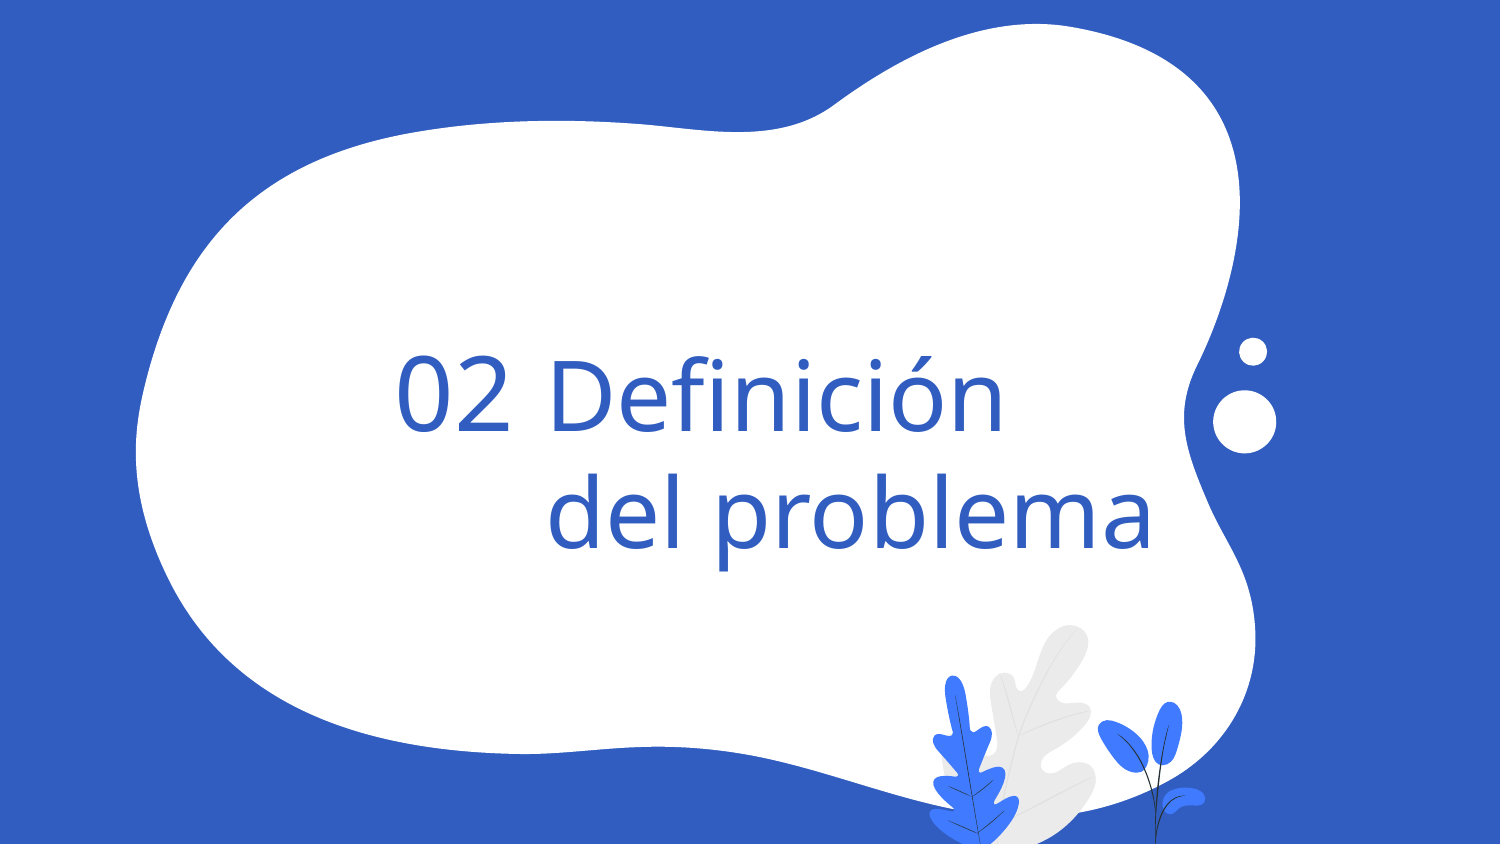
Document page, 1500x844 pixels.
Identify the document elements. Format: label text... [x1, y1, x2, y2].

title Definición del problema [530, 320, 1189, 582]
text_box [1096, 701, 1207, 844]
title 02 [370, 320, 538, 459]
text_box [928, 624, 1097, 844]
